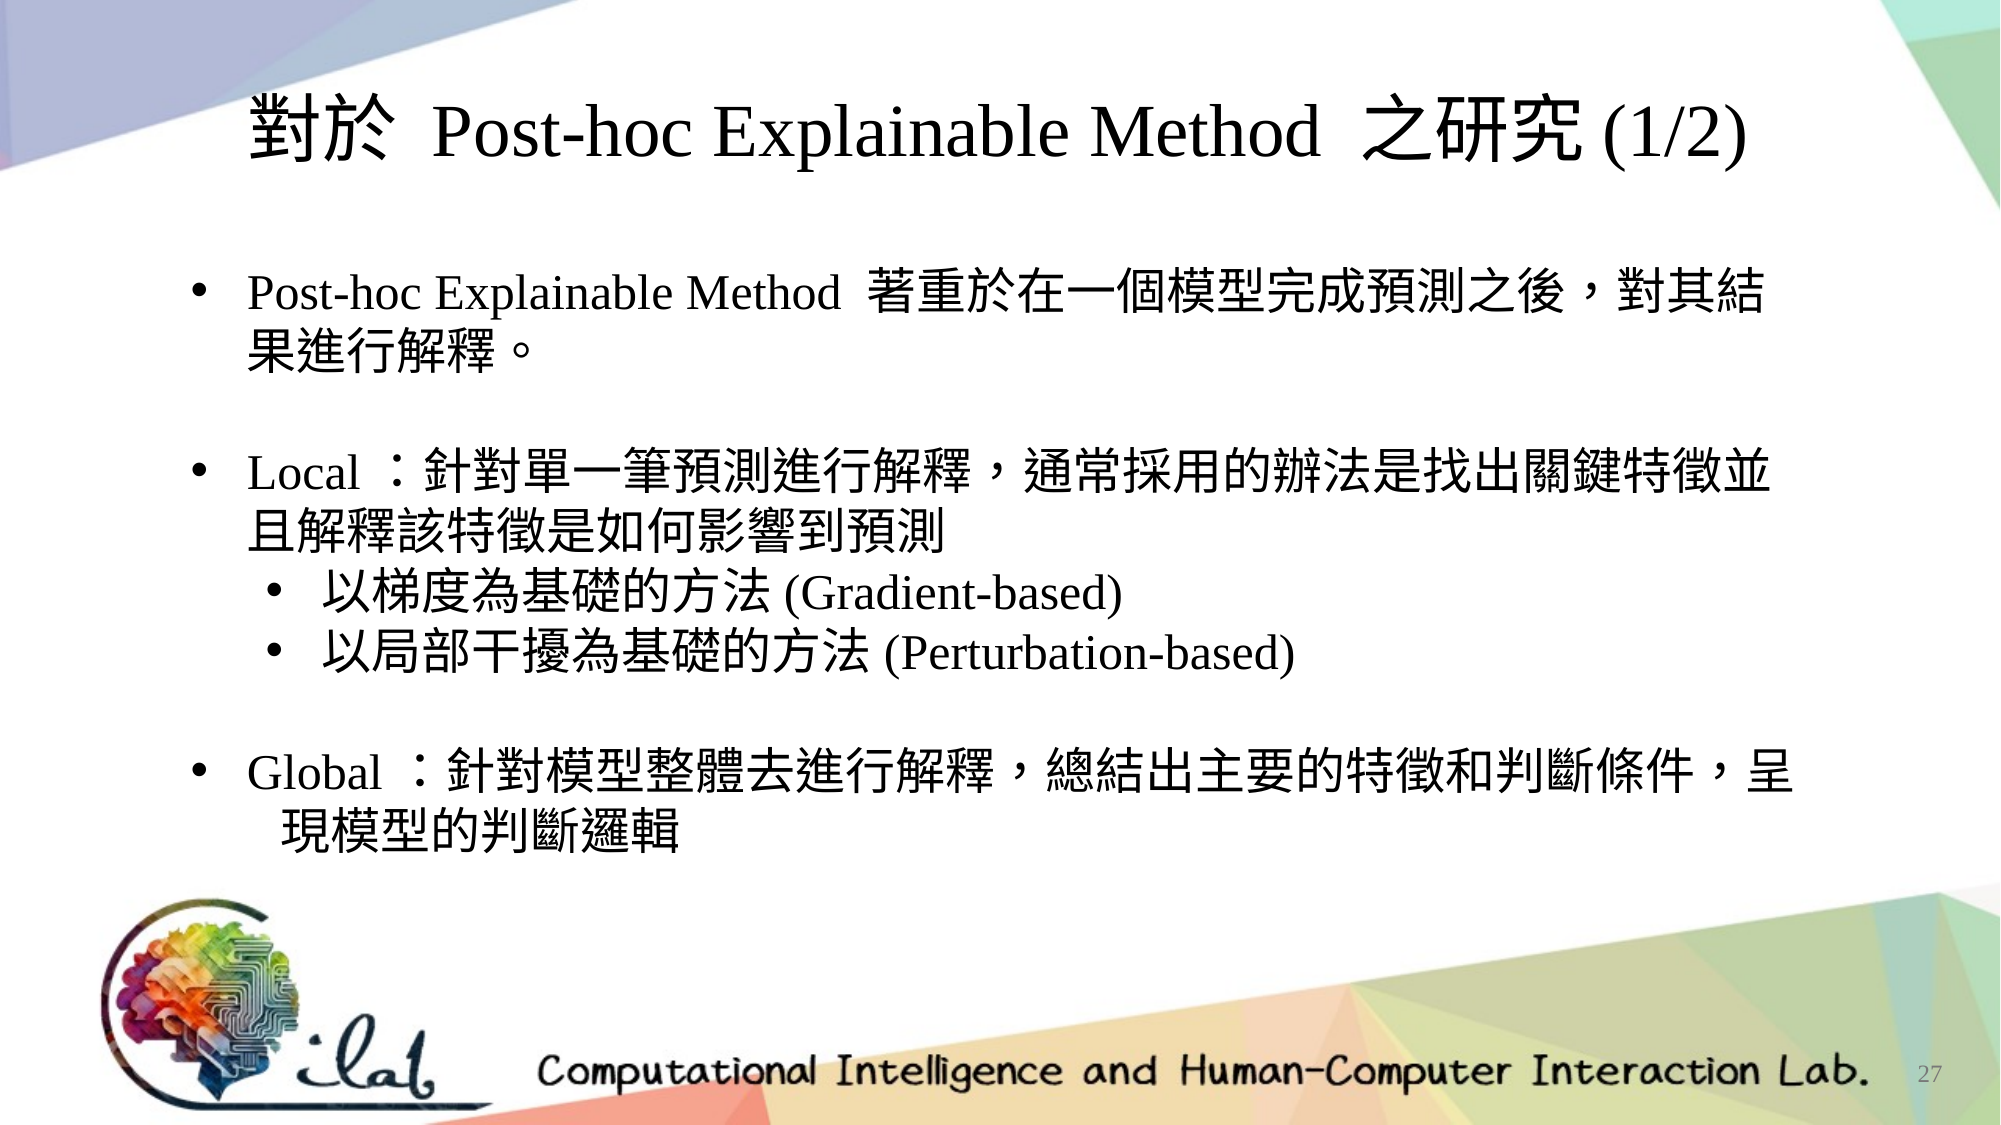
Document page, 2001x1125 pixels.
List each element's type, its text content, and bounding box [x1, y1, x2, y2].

text_box Post-hoc Explainable Method 著重於在一個模型完成預測之後，對其結果進行解釋。 Local：針對單一筆預測進行解釋，通常採用的辦法是找出關鍵特徵並且解釋該特徵是如何影響到預測 以梯度為基礎的方法(Gradient-based) 以局部干擾為基礎的方法(Perturbation-based) Global：針對模型整體去進行解釋，總結出主要的特徵和判斷條件，呈 現模型的判斷邏輯 [175, 251, 1820, 867]
picture [0, 0, 2001, 1125]
text_box 對於 Post-hoc Explainable Method 之研究(1/2) [232, 73, 1763, 179]
slide_number 27 [1507, 1042, 1958, 1103]
